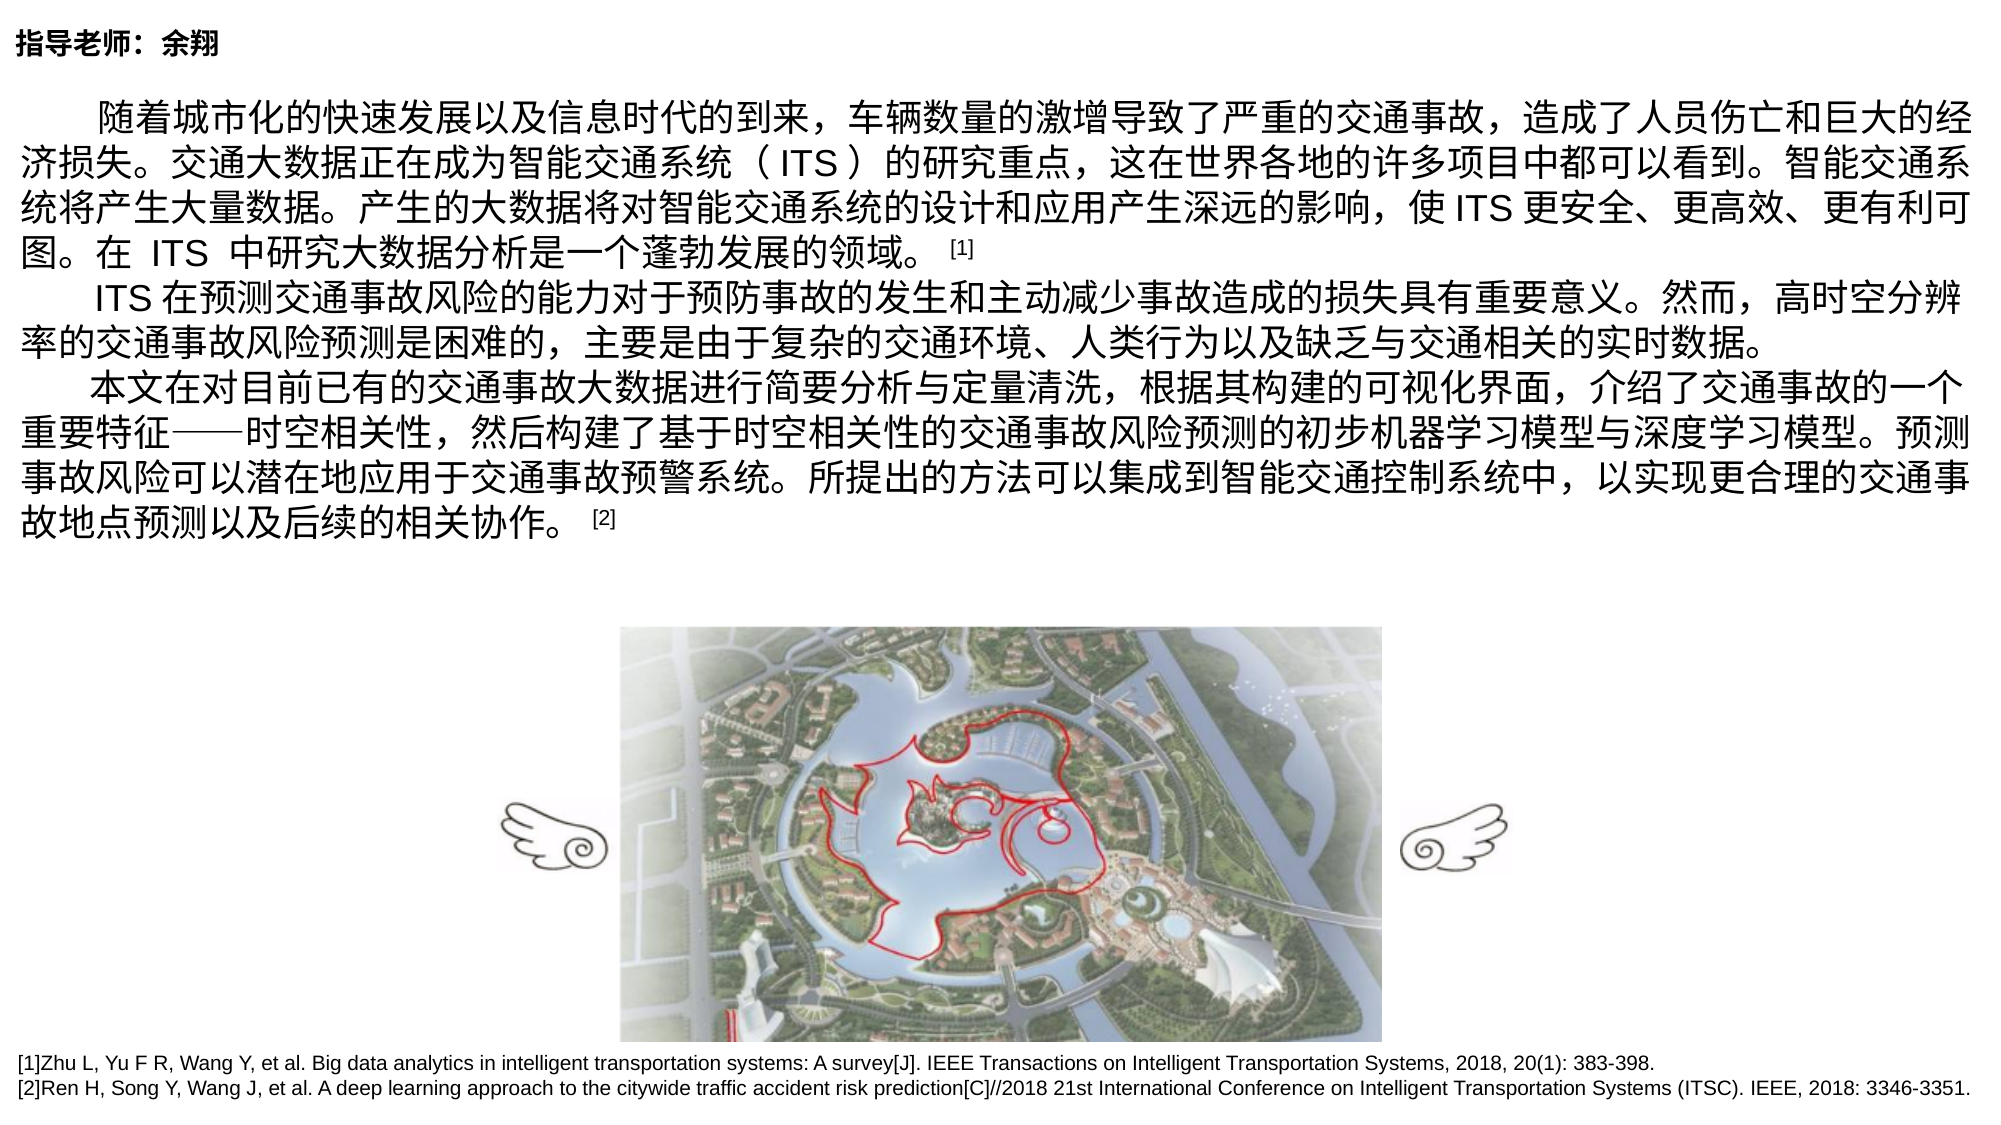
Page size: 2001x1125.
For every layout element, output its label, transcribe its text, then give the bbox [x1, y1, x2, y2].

text_box 指导老师：余翔 [0, 8, 1780, 69]
picture [1400, 802, 1514, 877]
text_box 随着城市化的快速发展以及信息时代的到来，车辆数量的激增导致了严重的交通事故，造成了人员伤亡和巨大的经济损失。交通大数据正在成为智能交通系统（ITS）的研究重点，这在世界各地的许多项目中都可以看到。智能交通系统将产生大量数据。产生的大数据将对智能交通系统的设计和应用产生深远的影响，使ITS更安全、更高效、更有利可图。在 ITS 中研究大数据分析是一个蓬勃发展的领域。[1] ITS在预测交通事故风险的能力对于预防事故的发生和主动减少事故造成的损失具有重要意义。然而，高时空分辨率的交通事故风险预测是​​困难的，主要是由于复杂的交通环境、人类行为以及缺乏与交通相关的实时数据。 本文在对目前已有的交通事故大数据进行简要分析与定量清洗，根据其构建的可视化界面，介绍了交通事故的一个重要特征——时空相关性，然后构建了基于时空相关性的交通事故风险预测的初步机器学习模型与深度学习模型。预测事故风险可以潜在地应用于交通事故预警系统。所提出的方法可以集成到智能交通控制系统中，以实现更合理的交通事故地点预测以及后续的相关协作。[2] [6, 0, 2000, 597]
picture [497, 624, 1382, 1042]
text_box [1]Zhu L, Yu F R, Wang Y, et al. Big data analytics in intelligent transportation systems: A survey[J]. IEEE Transactions on Intelligent Transportation Systems, 2018, 20(1): 383-398. [2]Ren H, Song Y, Wang J, et al. A deep learning approach to the citywide traffic accident risk prediction[C]//2018 21st International Conference on Intelligent Transportation Systems (ITSC). IEEE, 2018: 3346-3351. [3, 1041, 1997, 1107]
